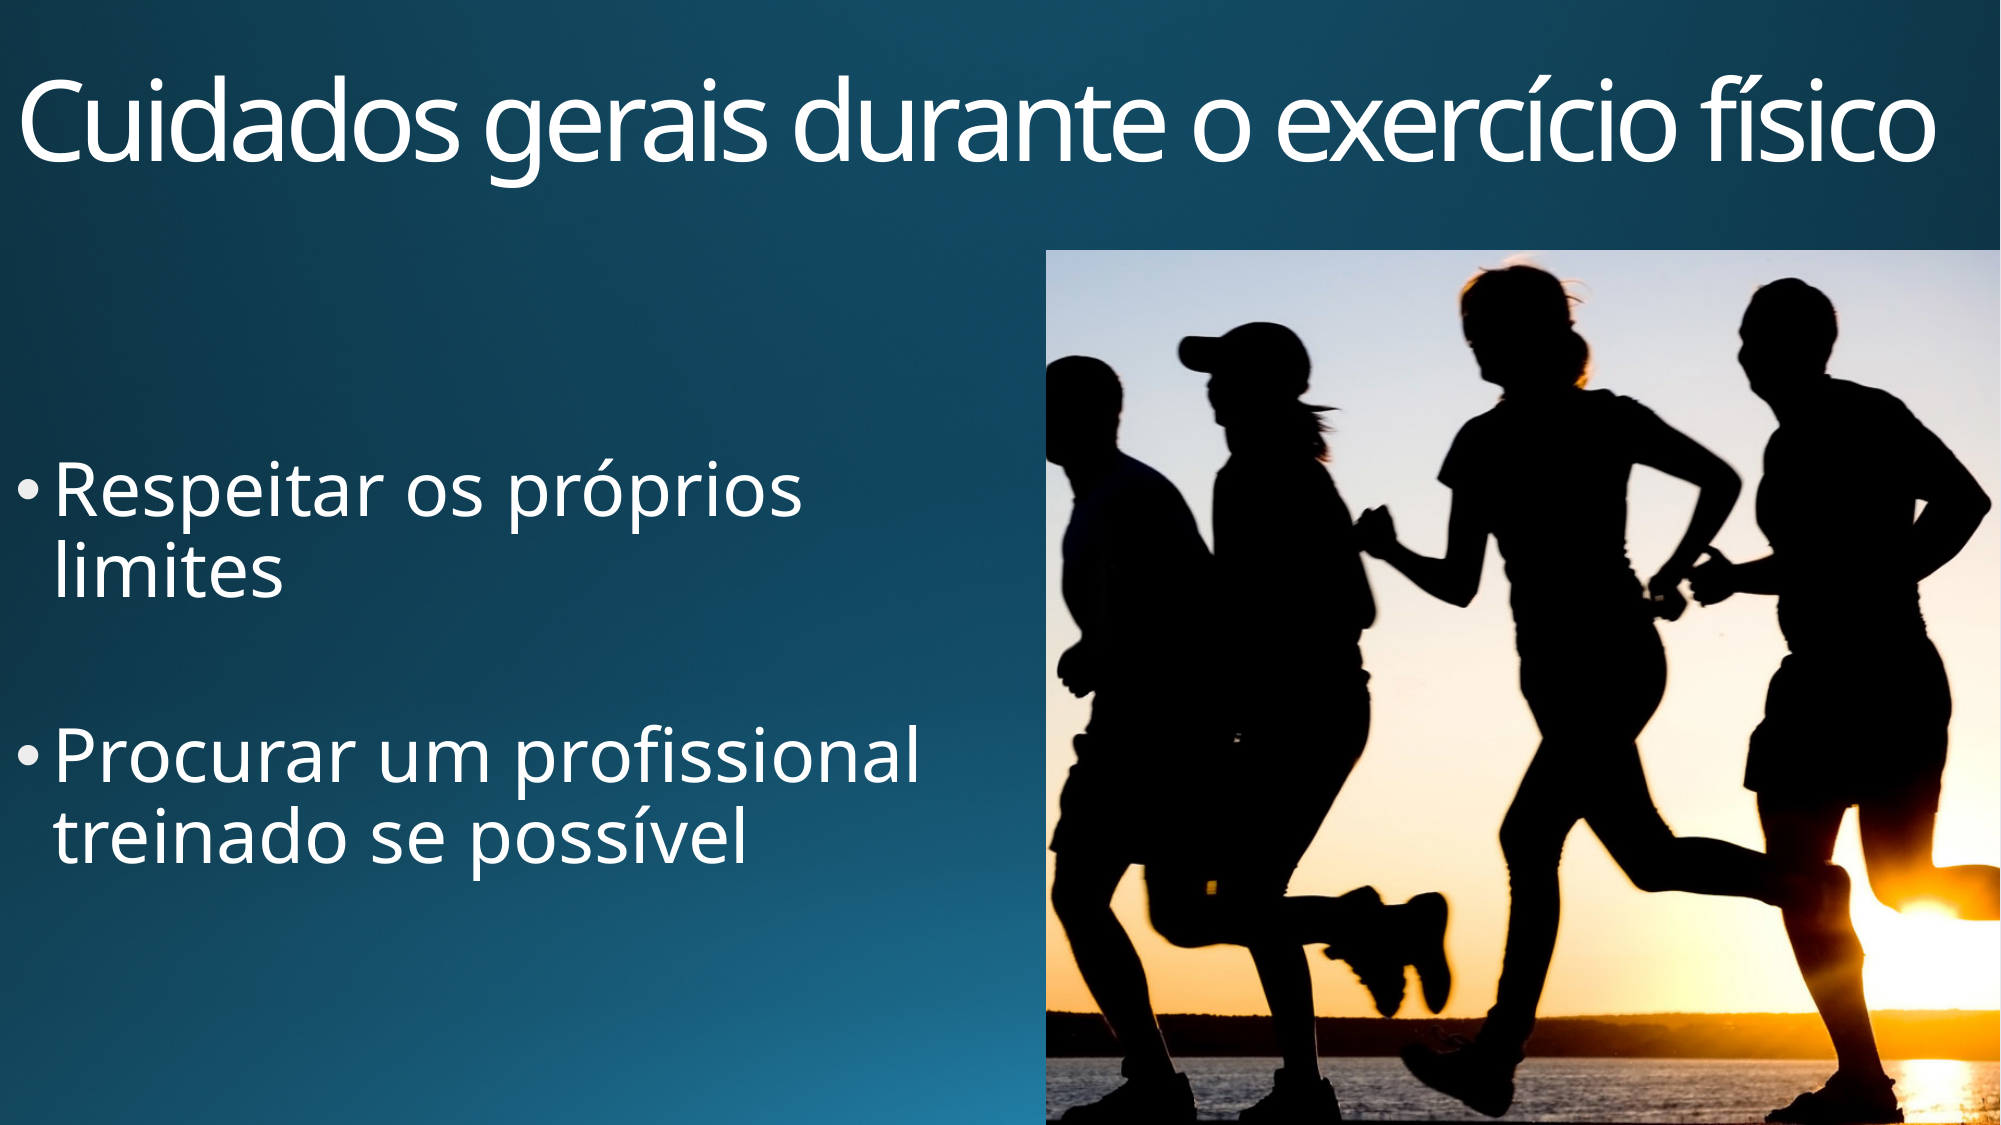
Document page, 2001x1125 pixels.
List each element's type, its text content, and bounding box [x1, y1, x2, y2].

text_box Cuidados gerais durante o exercício físico [0, 0, 2000, 251]
picture [1019, 0, 2001, 1125]
list Respeitar os próprios limites Procurar um profissional treinado se possível [0, 250, 1019, 1125]
